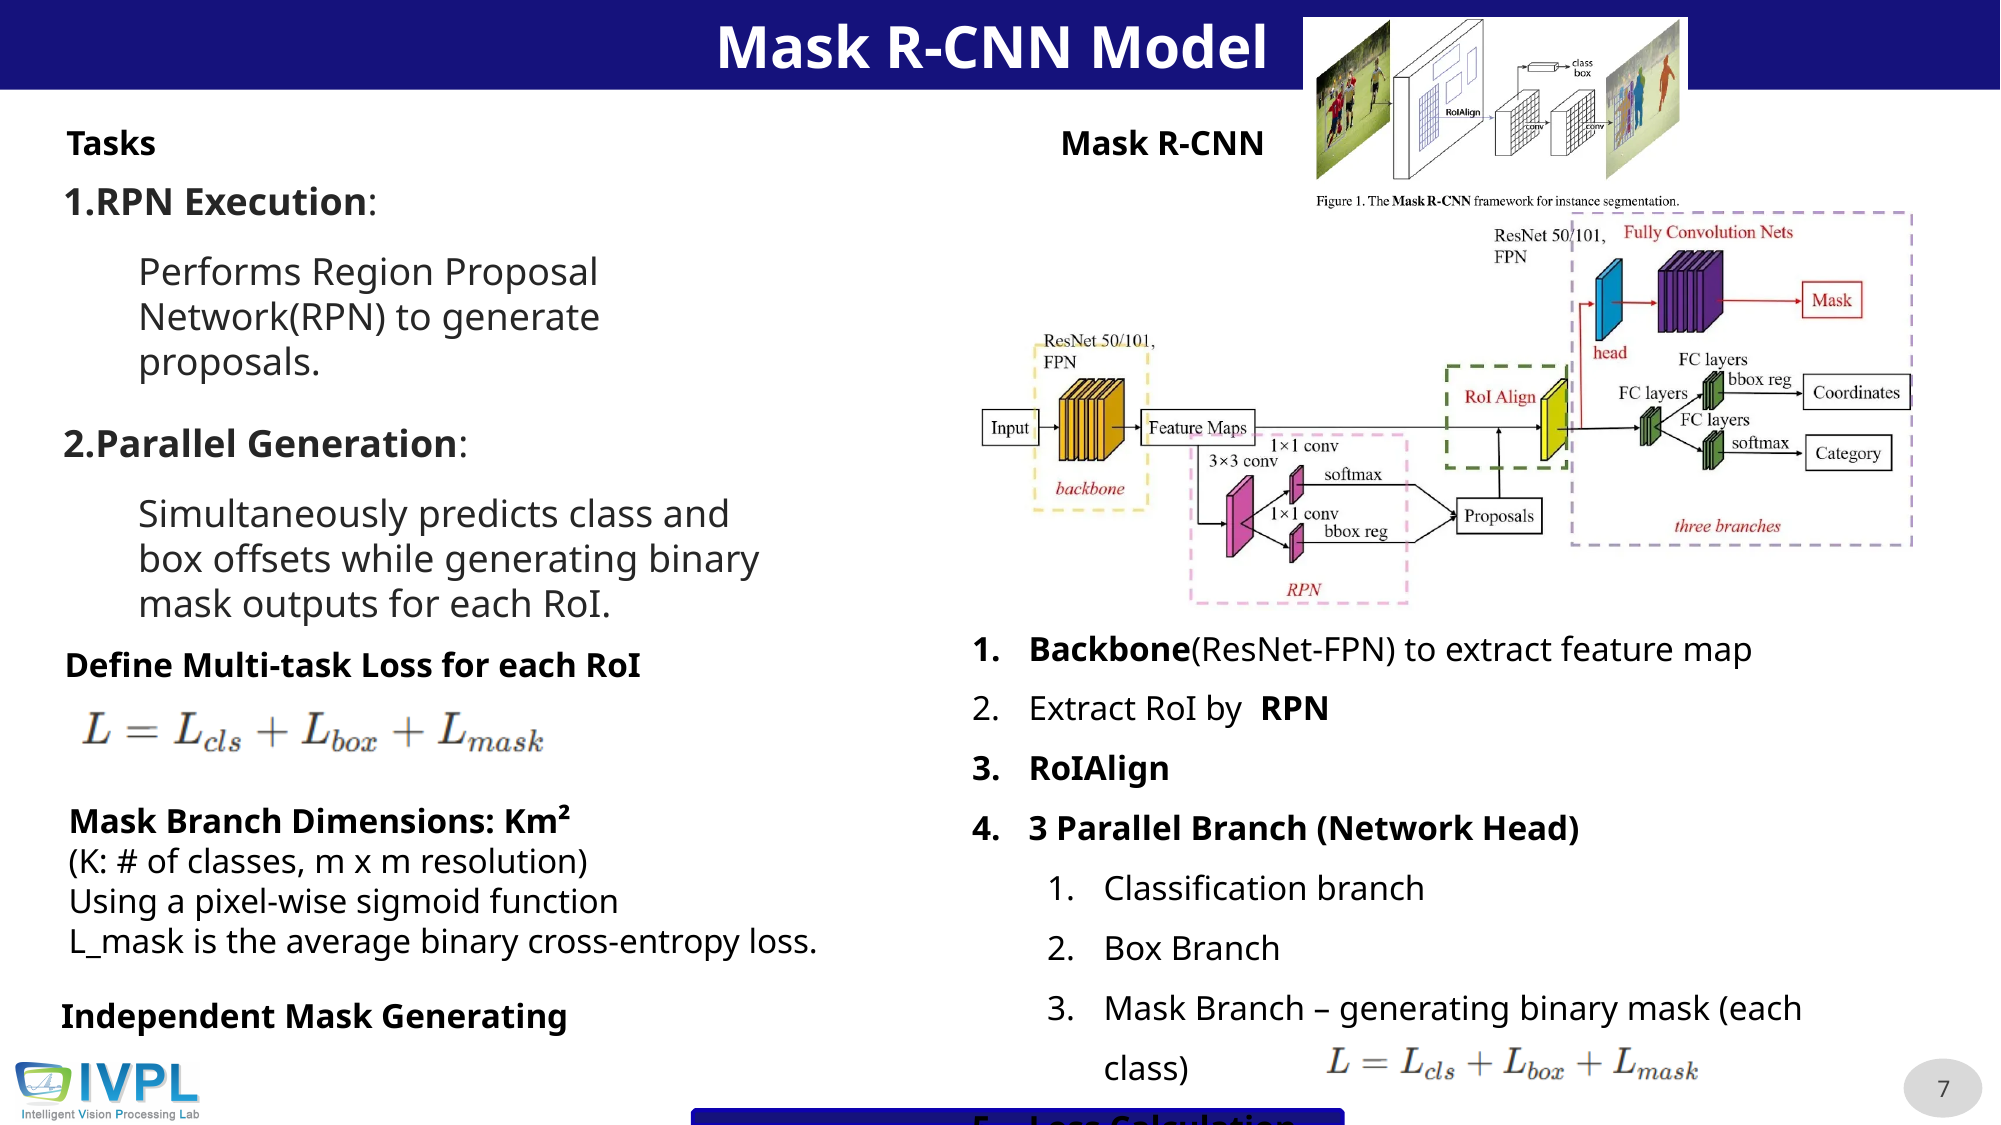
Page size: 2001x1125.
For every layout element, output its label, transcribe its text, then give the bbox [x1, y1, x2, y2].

text_box Define Multi-task Loss for each RoI [49, 636, 657, 692]
picture [15, 1062, 200, 1122]
text_box Mask Branch Dimensions: Km² (K: # of classes, m x m resolution) Using a pixel-wise sigmoid function L_mask is the average binary cross-entropy loss. [53, 792, 957, 968]
list Mask R-CNN Model [66, 0, 1934, 90]
picture [53, 691, 598, 773]
text_box Mask R-CNN [1045, 114, 1281, 170]
picture [1303, 1031, 1742, 1097]
text_box Backbone(ResNet-FPN) to extract feature map Extract RoI by RPN RoIAlign 3 Parallel Branch (Network Head) Classification branch Box Branch Mask Branch – generating binary mask (each class) Loss Calculation [957, 600, 1894, 1125]
picture [980, 17, 1913, 612]
text_box RPN Execution: Performs Region Proposal Network(RPN) to generate proposals. Parallel Generation: Simultaneously predicts class and box offsets while generating binary mask outputs for each RoI. [48, 170, 807, 633]
text_box Tasks [51, 114, 171, 170]
text_box Independent Mask Generating [46, 988, 584, 1043]
